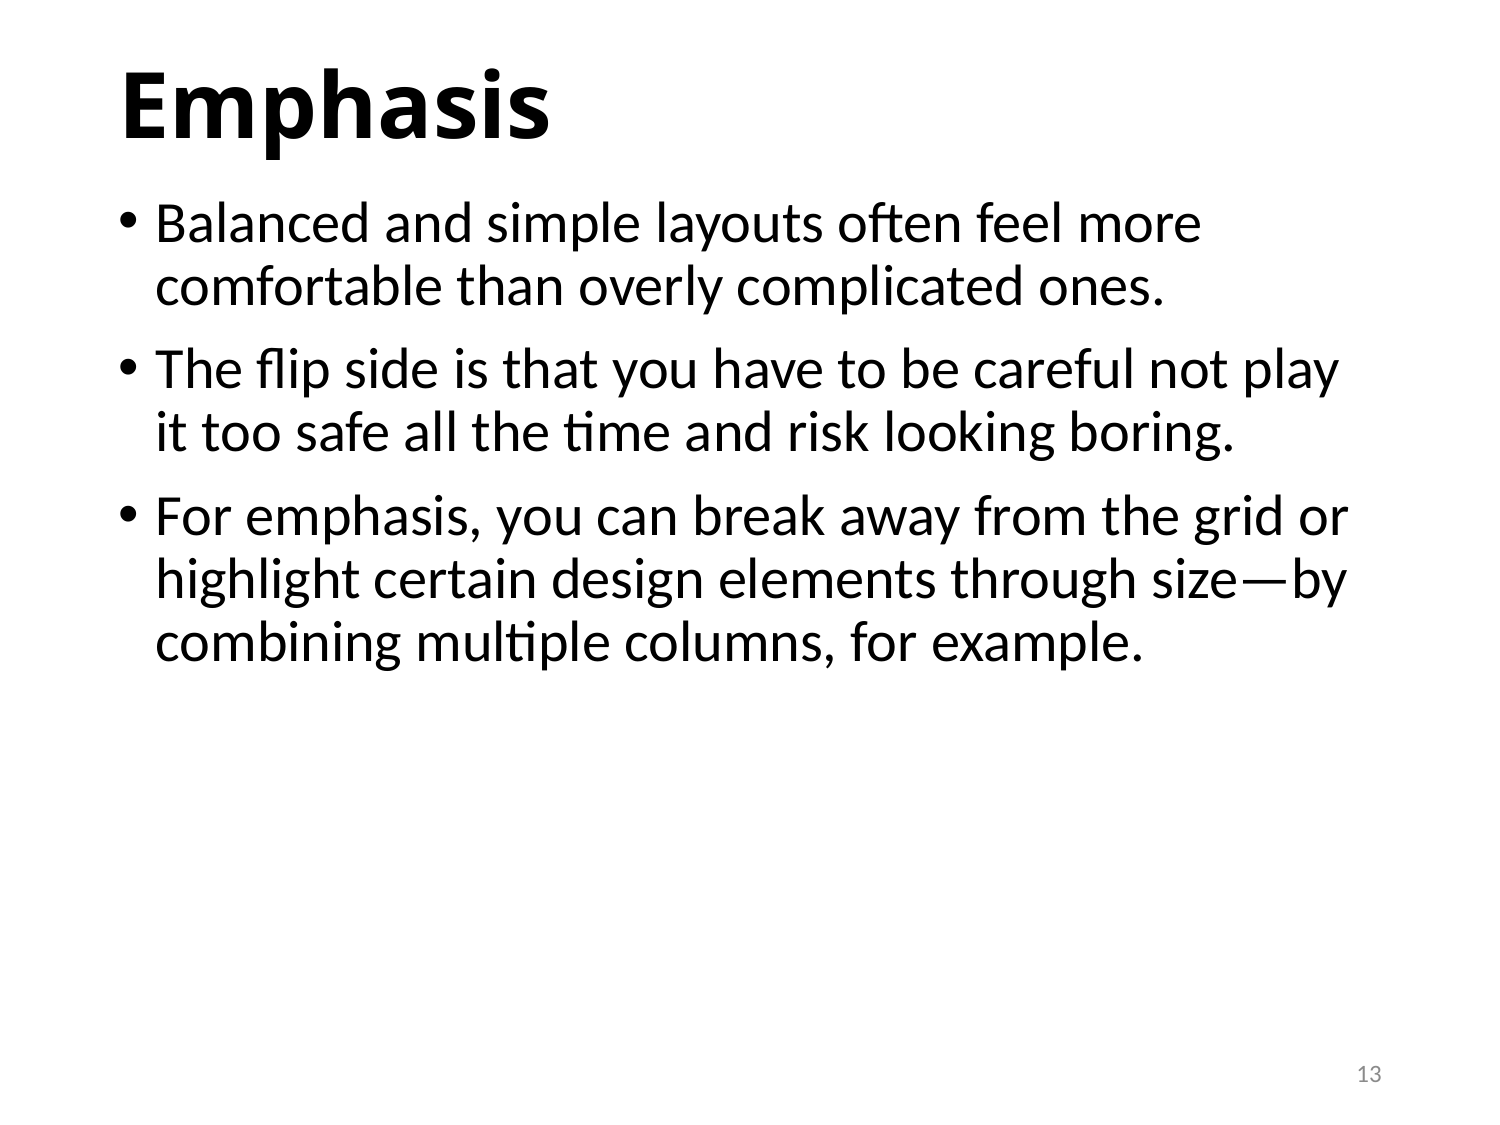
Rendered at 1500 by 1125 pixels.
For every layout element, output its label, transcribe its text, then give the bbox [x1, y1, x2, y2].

title Emphasis [103, 0, 1397, 184]
slide_number 13 [1059, 1042, 1397, 1103]
list Balanced and simple layouts often feel more comfortable than overly complicated ones. The flip side is that you have to be careful not play it too safe all the time and risk looking boring. For emphasis, you can break away from the grid or highlight certain design elements through size—by combining multiple columns, for example. [103, 184, 1397, 898]
